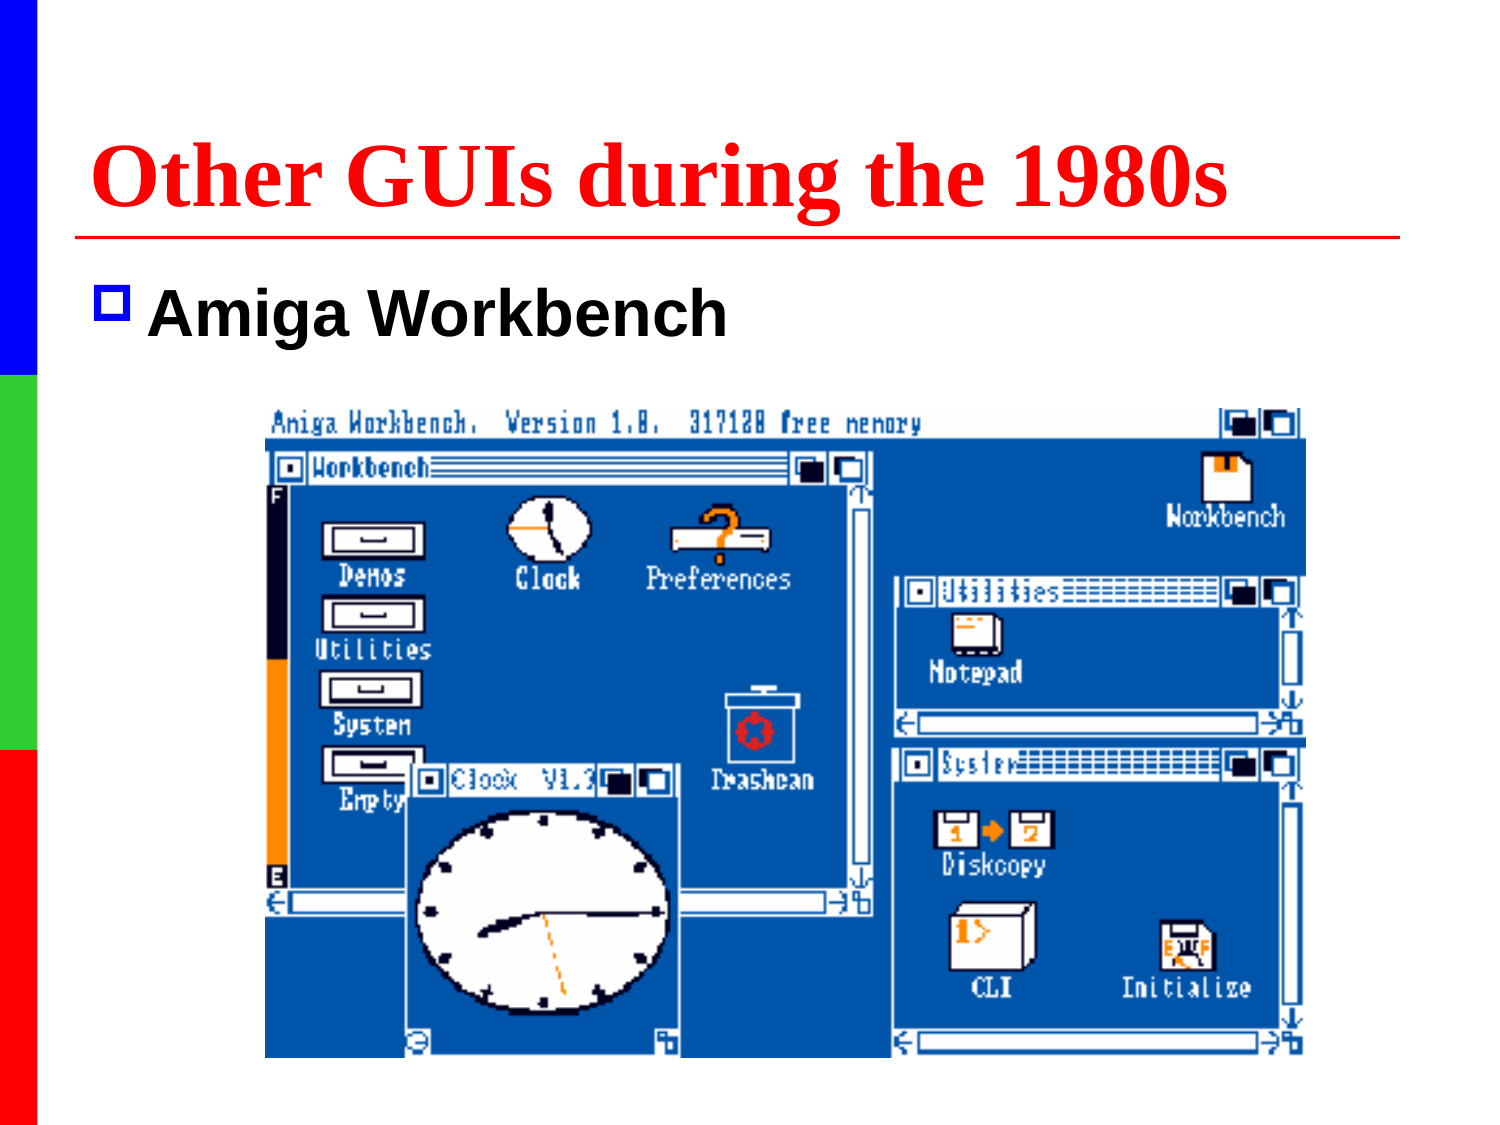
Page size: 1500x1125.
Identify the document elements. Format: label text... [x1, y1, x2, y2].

slide_number [1074, 1024, 1426, 1101]
list Amiga Workbench [74, 262, 1426, 1006]
picture [265, 408, 1306, 1058]
title Other GUIs during the 1980s [74, 45, 1426, 233]
